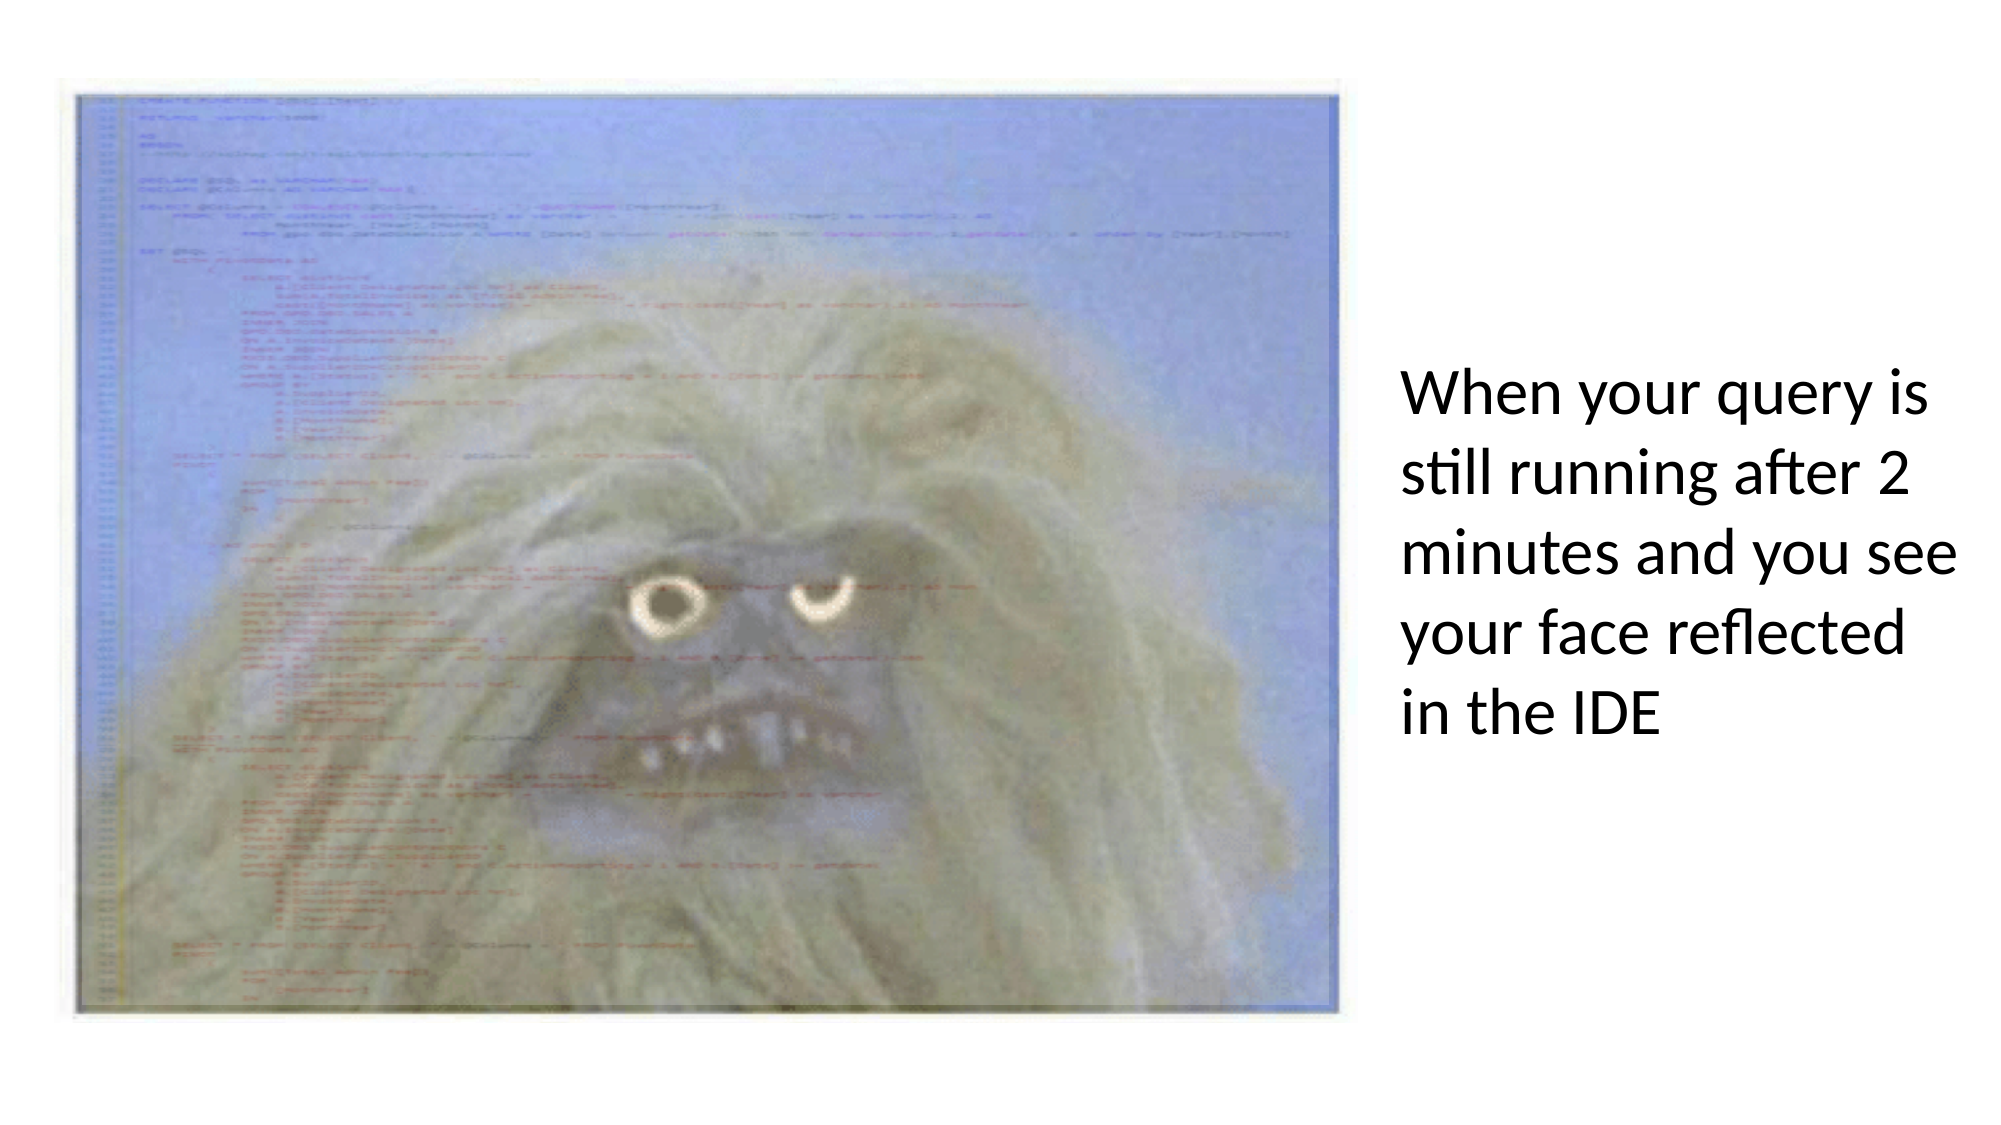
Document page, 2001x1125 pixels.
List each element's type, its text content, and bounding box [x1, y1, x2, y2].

picture [53, 78, 1358, 1023]
text_box When your query is still running after 2 minutes and you see your face reflected in the IDE [1386, 340, 1975, 756]
